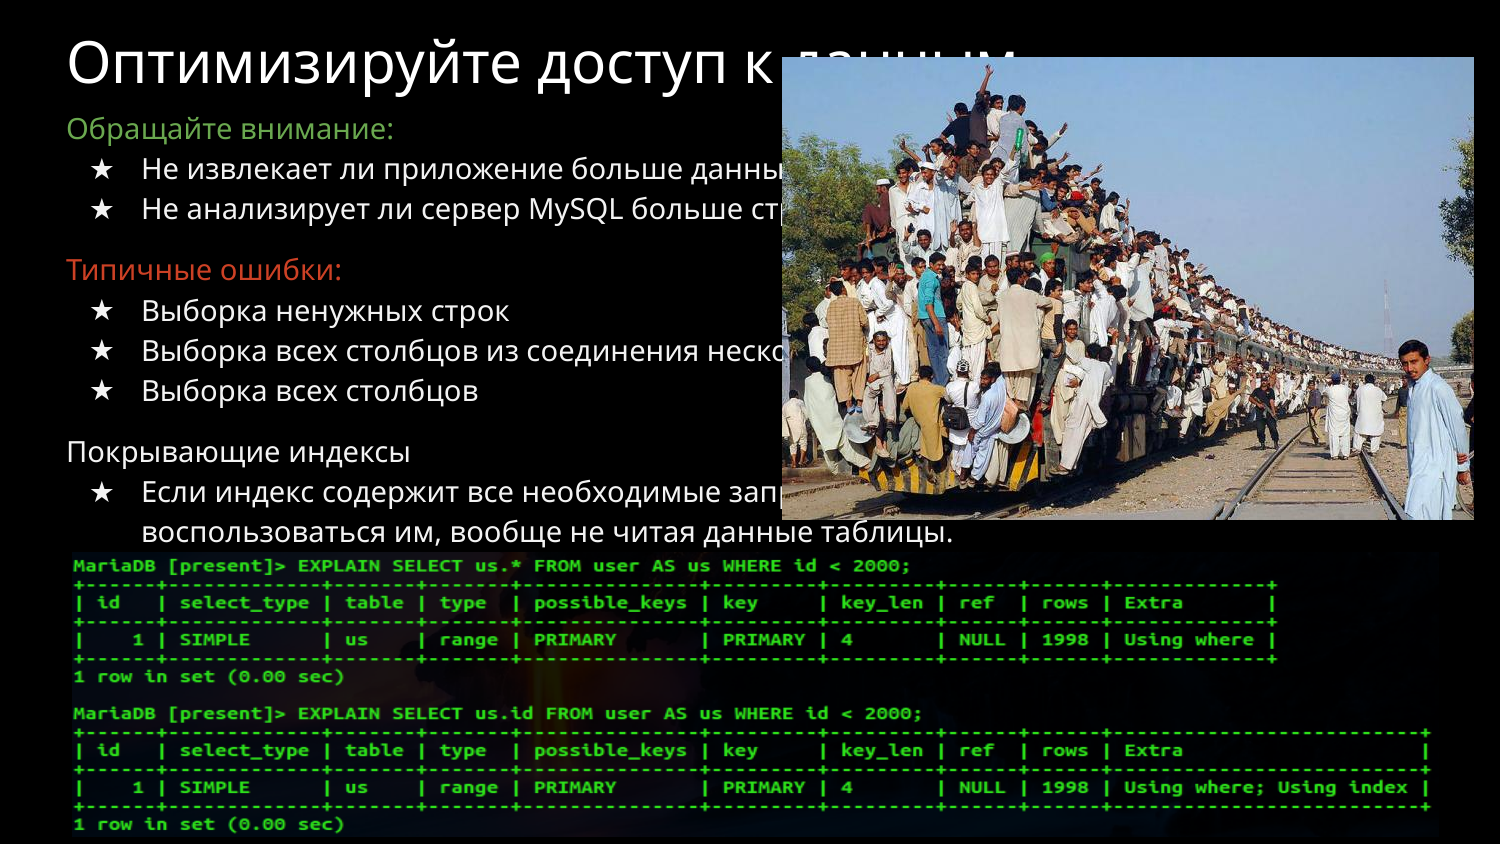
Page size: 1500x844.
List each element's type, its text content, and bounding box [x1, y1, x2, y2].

title Оптимизируйте доступ к данным [51, 10, 1449, 90]
picture [72, 552, 1439, 837]
picture [782, 57, 1474, 521]
list Обращайте внимание: Не извлекает ли приложение больше данных, чем нужно Не анализирует ли сервер MySQL больше строк, чем это необходимо Типичные ошибки: Выборка ненужных строк Выборка всех столбцов из соединения нескольких таблиц Выборка всех столбцов Покрывающие индексы Если индекс содержит все необходимые запросу столбцы, то MySQL может воспользоваться им, вообще не читая данные таблицы. [51, 90, 1474, 703]
